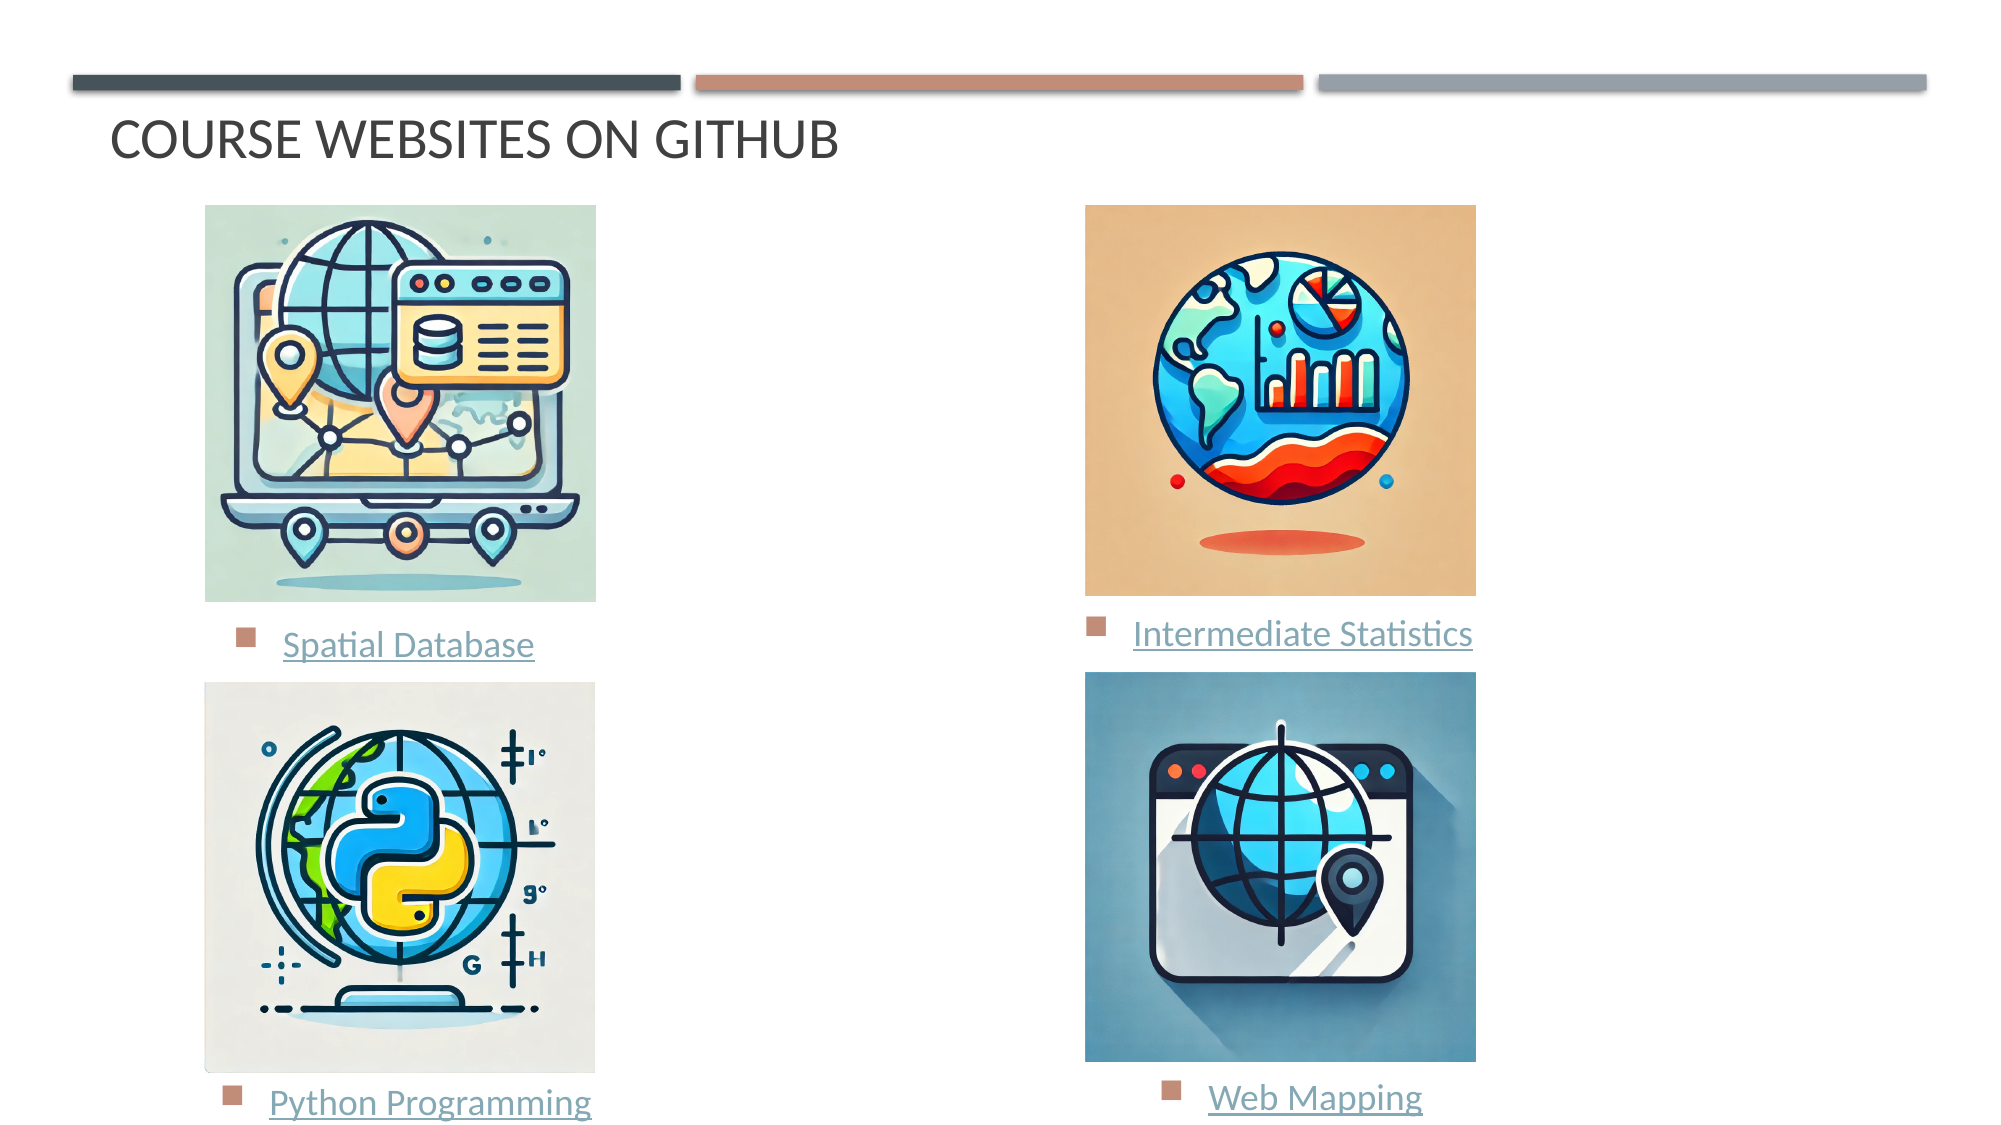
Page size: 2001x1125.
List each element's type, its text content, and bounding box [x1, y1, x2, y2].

text_box Python Programming [204, 1067, 888, 1125]
picture [1085, 671, 1477, 1063]
picture [1085, 204, 1477, 596]
picture [205, 204, 597, 603]
picture [203, 681, 595, 1073]
text_box Intermediate Statistics [1067, 576, 1494, 686]
list Spatial Database [217, 614, 581, 675]
title COURSE WEBSITEs ON GITHUB [95, 87, 1905, 179]
text_box Web Mapping [1143, 1056, 1827, 1125]
